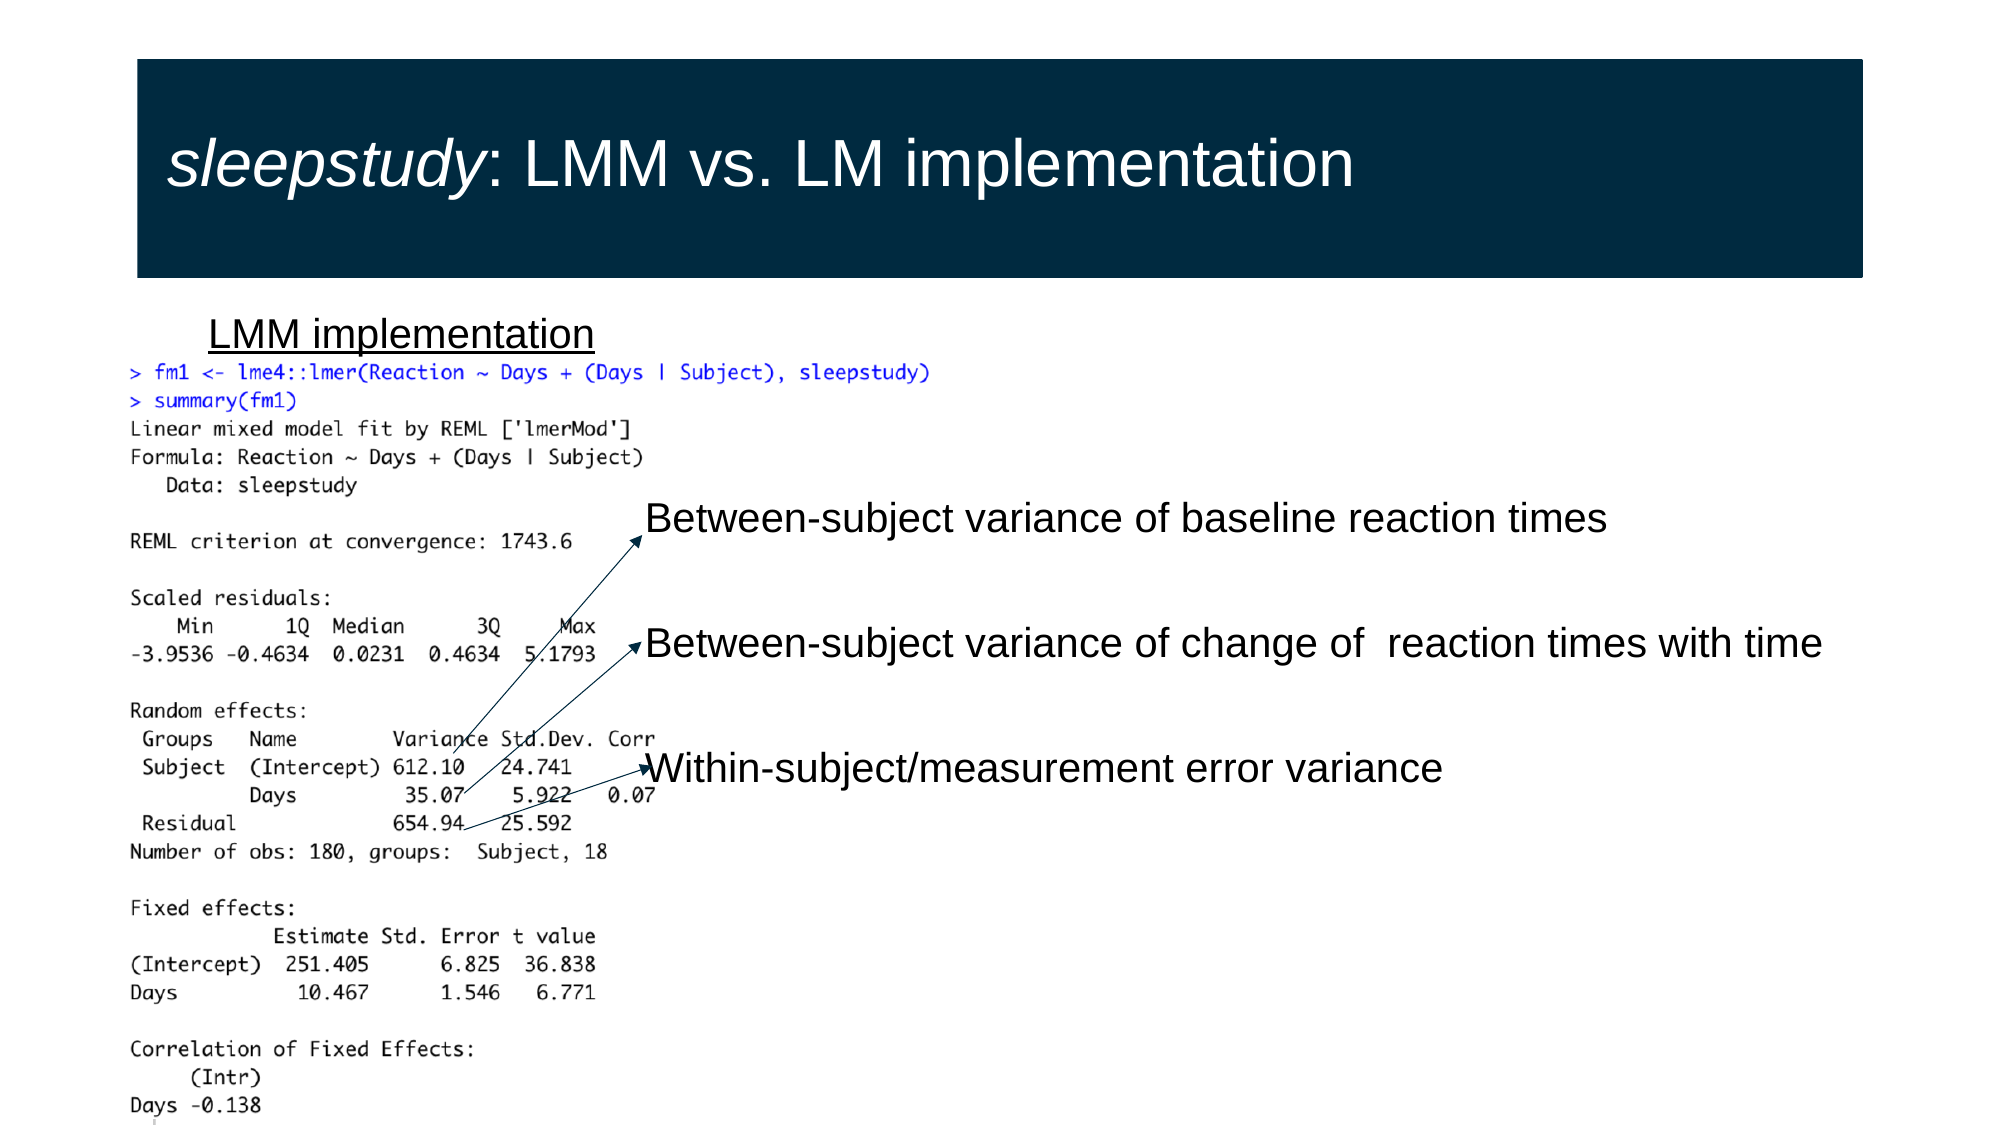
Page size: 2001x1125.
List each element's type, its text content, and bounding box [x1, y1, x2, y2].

picture [124, 358, 946, 1125]
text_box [464, 641, 642, 765]
title sleepstudy: LMM vs. LM implementation [137, 59, 1863, 278]
text_box LMM implementation [193, 257, 344, 358]
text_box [463, 765, 653, 830]
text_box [453, 534, 643, 754]
